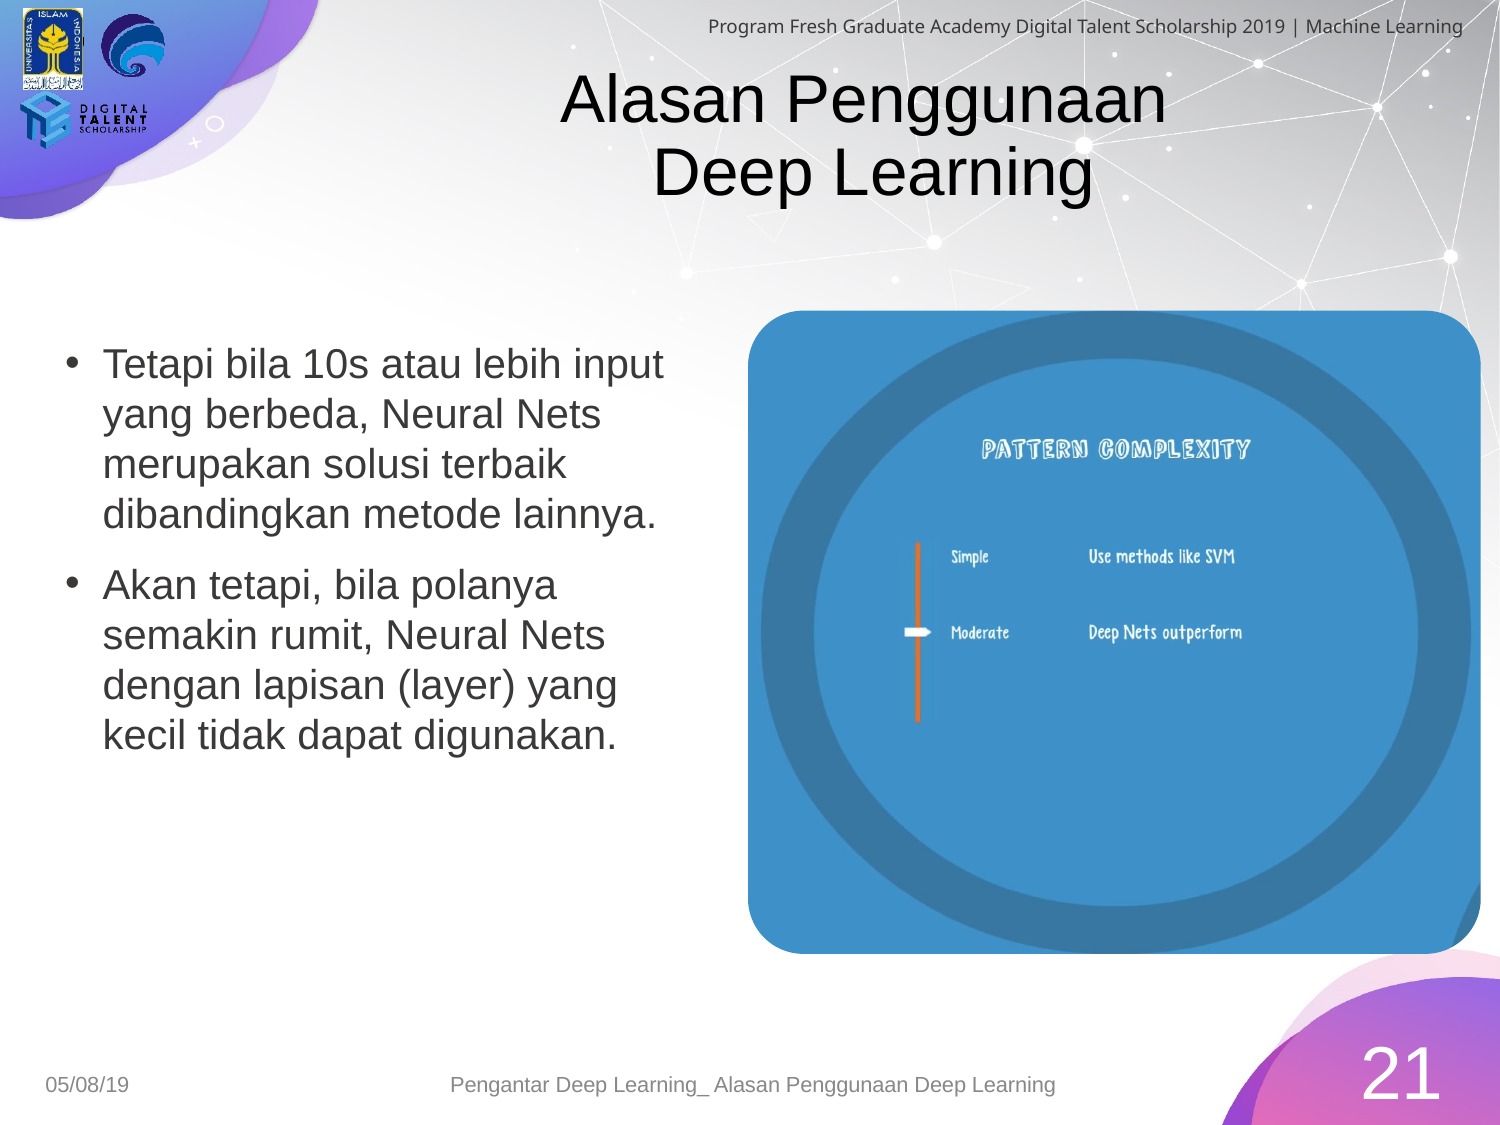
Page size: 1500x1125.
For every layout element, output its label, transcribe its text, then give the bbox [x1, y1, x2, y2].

title Alasan Penggunaan Deep Learning [271, 66, 1477, 207]
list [747, 310, 1481, 955]
picture [0, 0, 1500, 1125]
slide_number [30, 1053, 272, 1114]
slide_number ‹#› [1327, 1025, 1477, 1115]
footer Pengantar Deep Learning_ Alasan Penggunaan Deep Learning [386, 1053, 1121, 1114]
text_box Tetapi bila 10s atau lebih input yang berbeda, Neural Nets merupakan solusi terbaik dibandingkan metode lainnya. Akan tetapi, bila polanya semakin rumit, Neural Nets dengan lapisan (layer) yang kecil tidak dapat digunakan. [50, 329, 716, 770]
